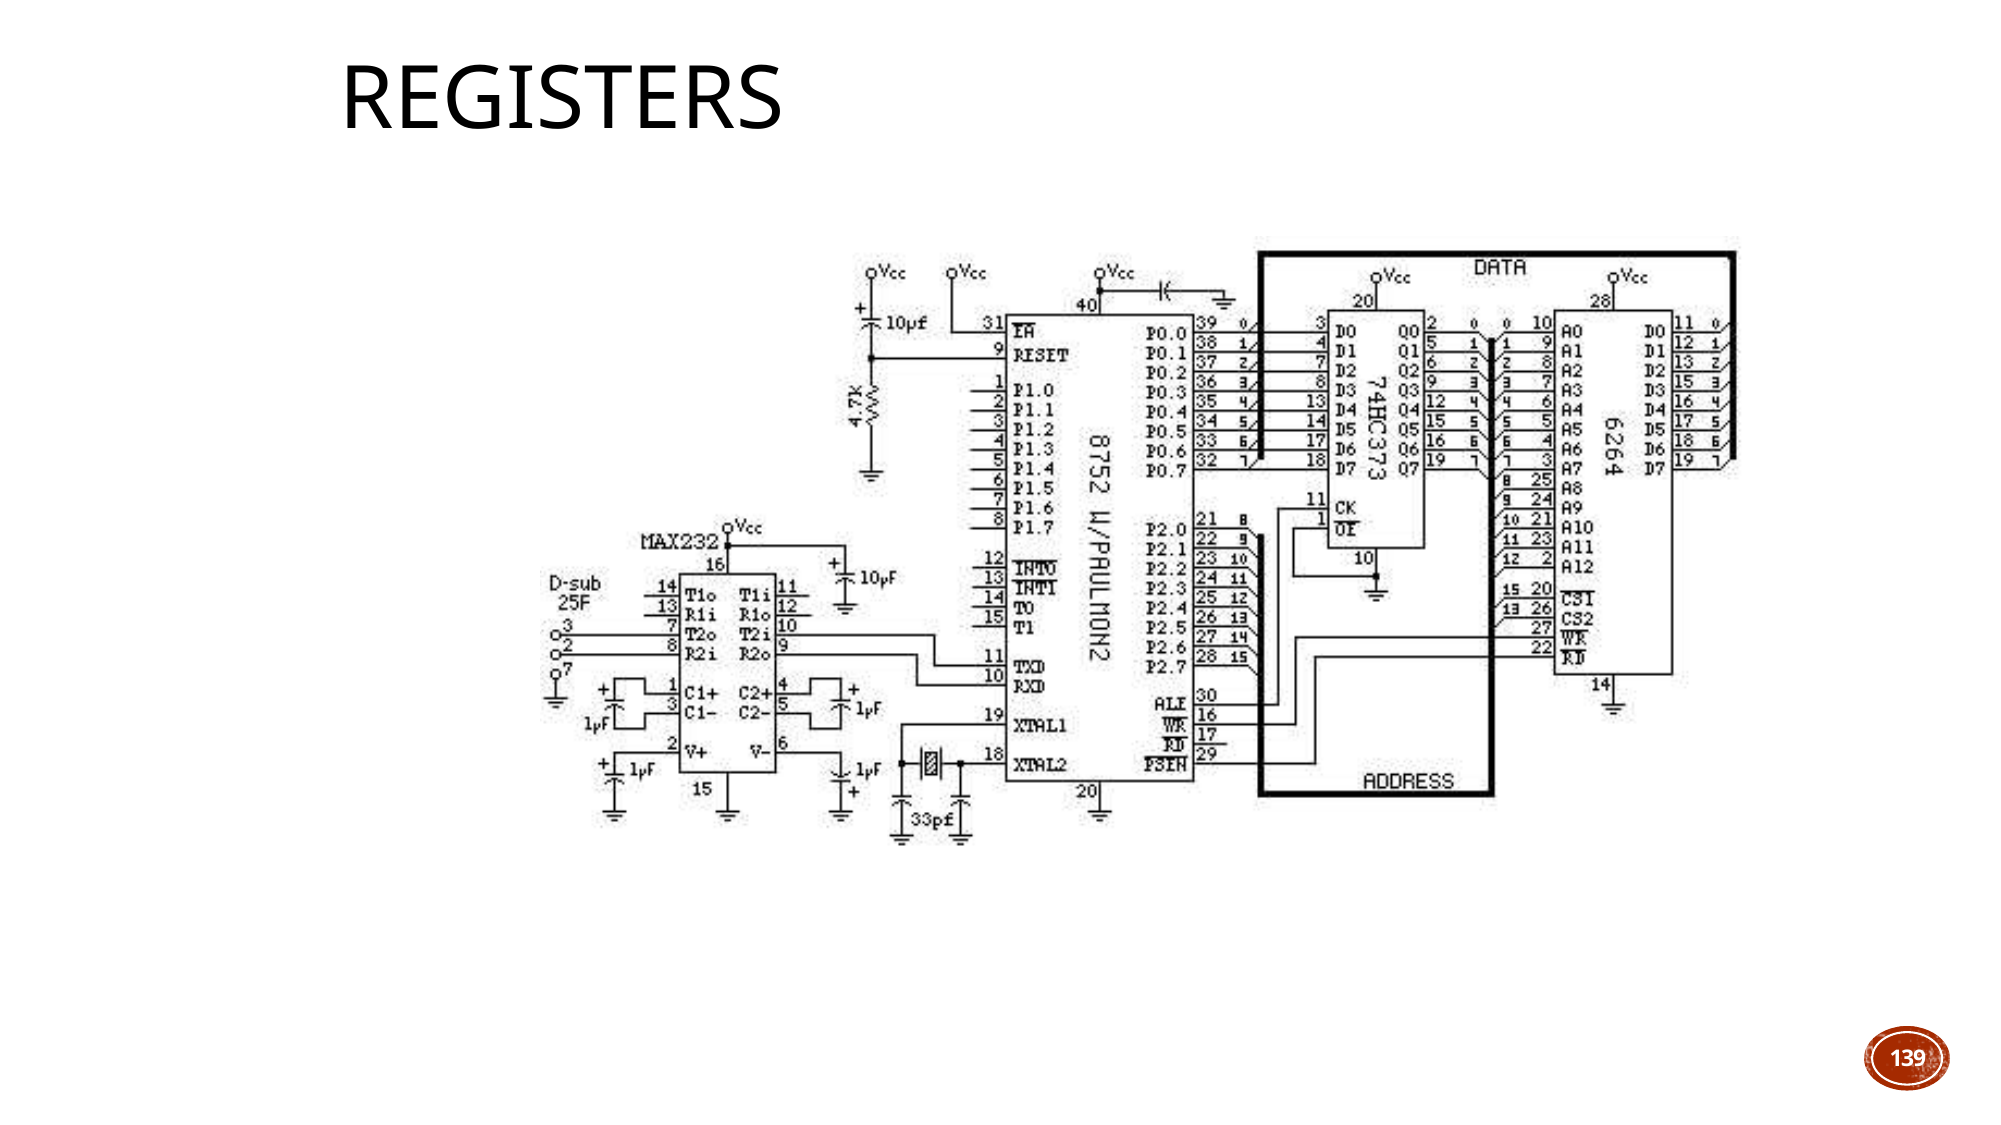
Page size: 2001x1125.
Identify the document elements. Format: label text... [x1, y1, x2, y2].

slide_number 139 [1855, 1028, 1961, 1089]
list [544, 240, 1748, 870]
title Registers [324, 45, 1675, 233]
